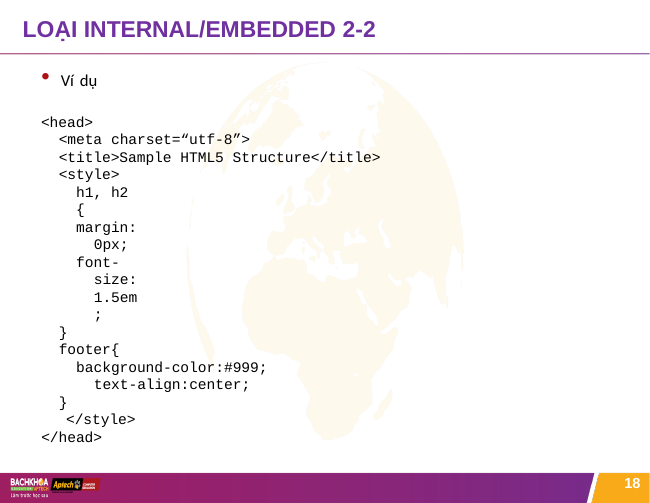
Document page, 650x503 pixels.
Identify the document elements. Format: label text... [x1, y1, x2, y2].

text_box [11, 4, 21, 55]
picture [0, 0, 650, 503]
text_box Ví dụ <head> <meta charset=“utf-8”> <title>Sample HTML5 Structure</title> <style> h1, h2 { margin:0px; font-size:1.5em; } footer{ background-color:#999; text-align:center; } </style> </head> [40, 68, 381, 463]
title LOẠI INTERNAL/EMBEDDED 2-2 [21, 0, 434, 70]
slide_number 18 [617, 340, 646, 503]
text_box [434, 4, 644, 55]
